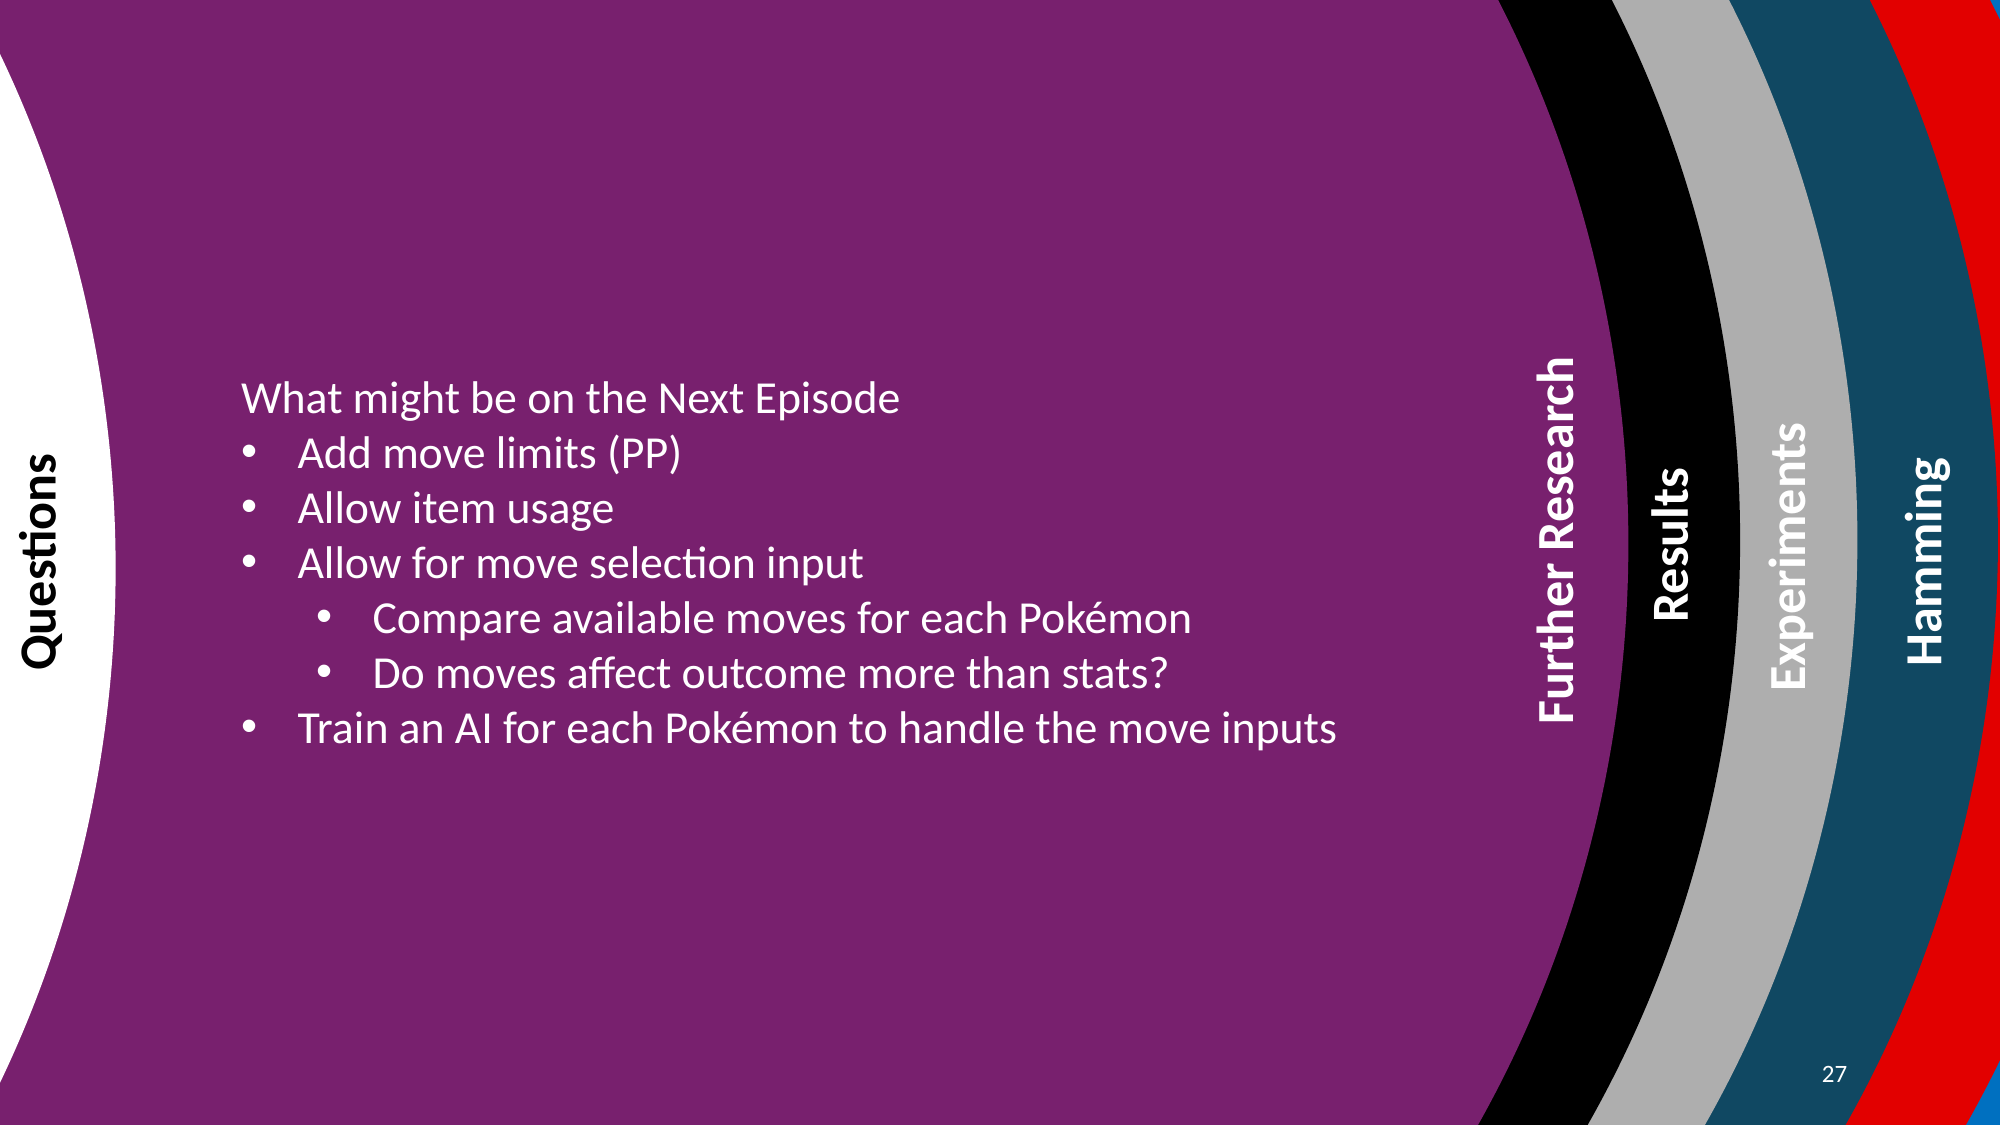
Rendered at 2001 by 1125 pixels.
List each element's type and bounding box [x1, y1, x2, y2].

text_box [1629, 0, 1741, 1125]
text_box [1858, 0, 1999, 1125]
text_box [1741, 0, 1858, 1125]
text_box [0, 0, 1629, 1125]
